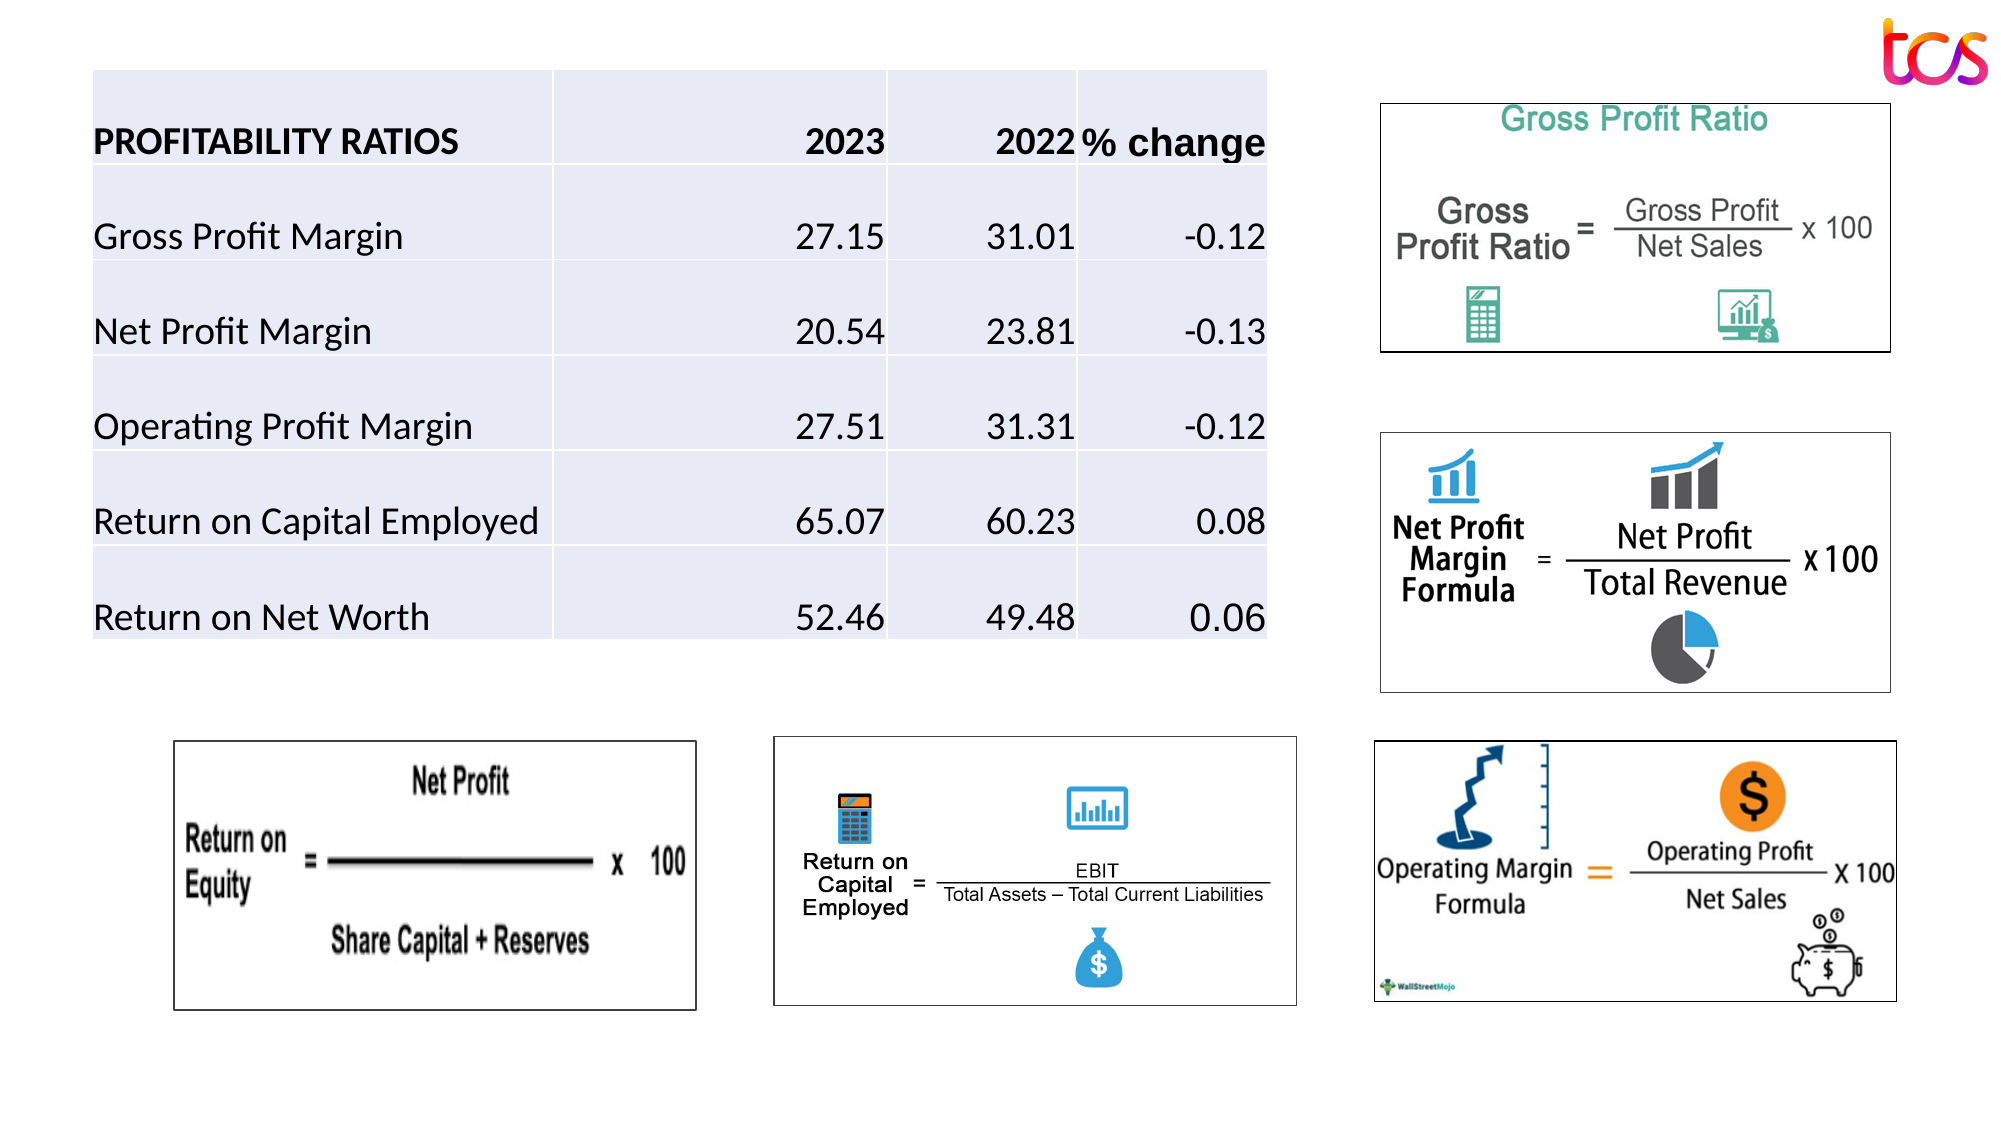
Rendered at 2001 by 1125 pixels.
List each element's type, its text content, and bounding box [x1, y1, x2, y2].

table_cell 27.51 [554, 356, 886, 449]
table_cell 65.07 [554, 451, 886, 544]
table_cell 20.54 [554, 260, 886, 354]
table_cell 23.81 [888, 260, 1076, 354]
table_cell 49.48 [888, 546, 1076, 639]
picture [174, 741, 696, 1010]
table_header % change [1078, 70, 1267, 163]
picture [1380, 0, 1991, 352]
table_cell 0.06 [1078, 546, 1267, 639]
table_cell Gross Profit Margin [93, 165, 552, 259]
table_cell 52.46 [554, 546, 886, 639]
table_header 2022 [888, 70, 1076, 163]
table_cell -0.13 [1078, 260, 1267, 354]
table_cell 31.01 [888, 165, 1076, 259]
table_cell Return on Net Worth [93, 546, 552, 639]
picture [1374, 741, 1896, 1001]
picture [1380, 432, 1890, 693]
table_cell -0.12 [1078, 165, 1267, 259]
table_header 2023 [554, 70, 886, 163]
table_cell 31.31 [888, 356, 1076, 449]
table_header PROFITABILITY RATIOS [93, 70, 552, 163]
table_cell Operating Profit Margin [93, 356, 552, 449]
table_cell -0.12 [1078, 356, 1267, 449]
table_cell 60.23 [888, 451, 1076, 544]
table_cell Net Profit Margin [93, 260, 552, 354]
picture [774, 737, 1296, 1006]
table_cell 27.15 [554, 165, 886, 259]
table_cell Return on Capital Employed [93, 451, 552, 544]
table_cell 0.08 [1078, 451, 1267, 544]
